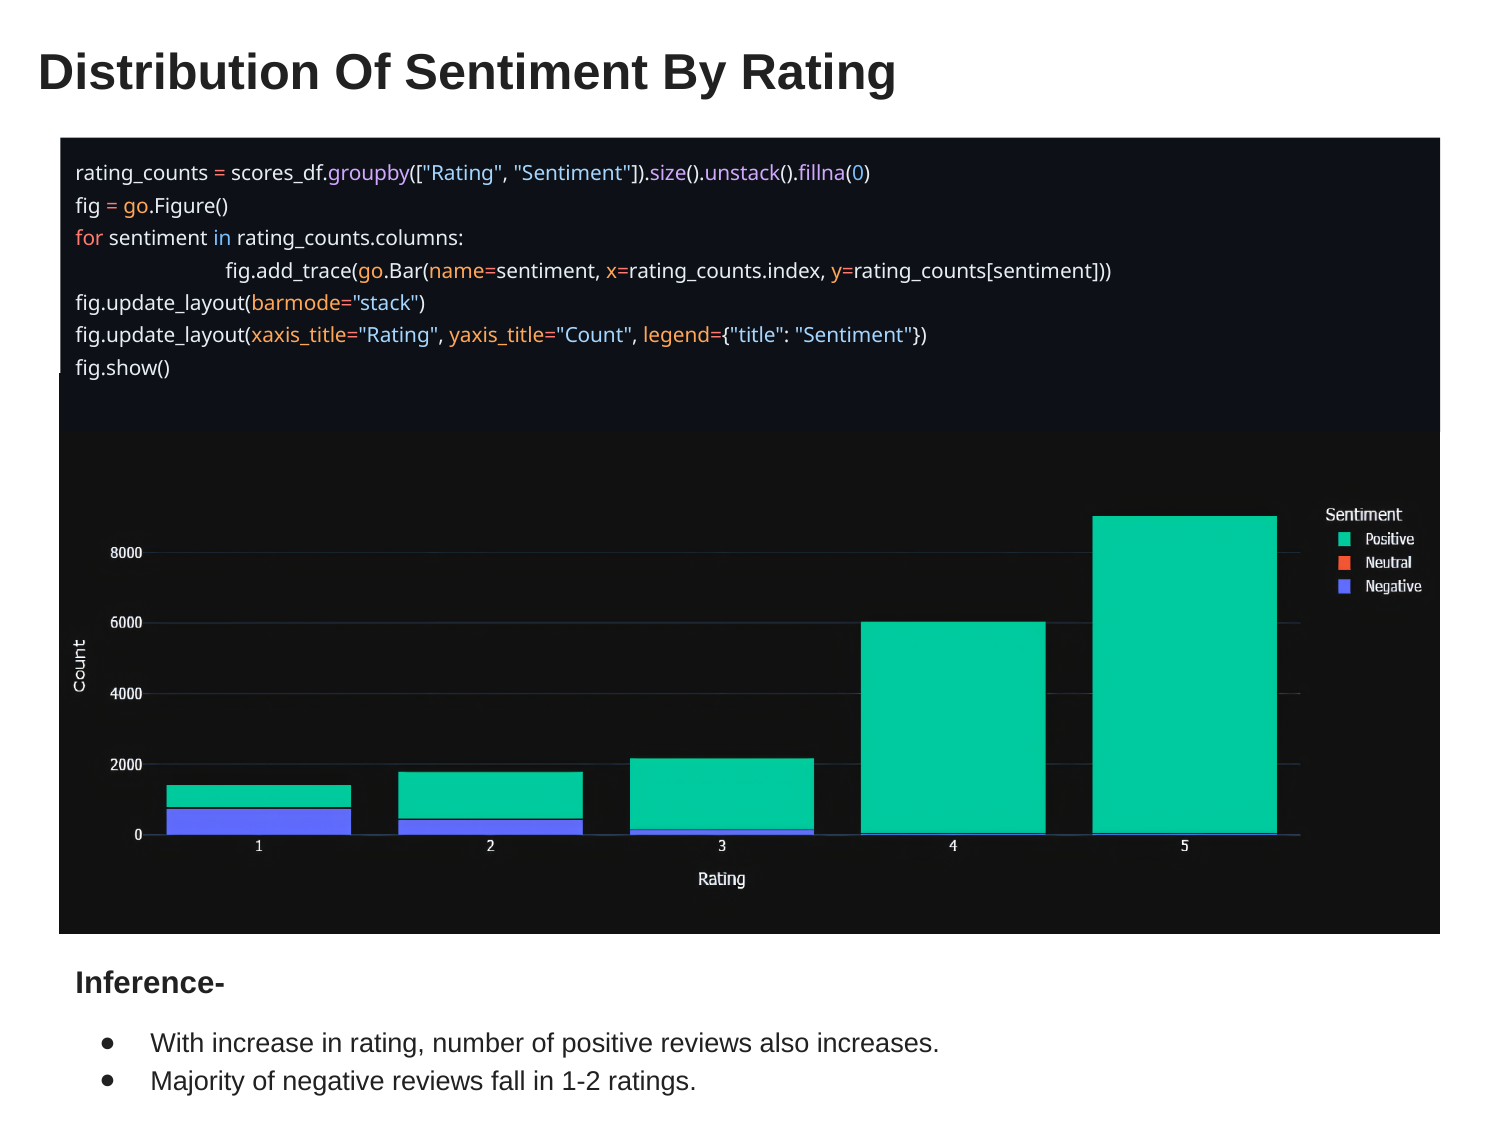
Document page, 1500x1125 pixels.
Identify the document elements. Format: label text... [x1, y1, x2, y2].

text_box rating_counts = scores_df.groupby(["Rating", "Sentiment"]).size().unstack().fillna(0) fig = go.Figure() for sentiment in rating_counts.columns: fig.add_trace(go.Bar(name=sentiment, x=rating_counts.index, y=rating_counts[sentiment])) fig.update_layout(barmode="stack") fig.update_layout(xaxis_title="Rating", yaxis_title="Count", legend={"title": "Sentiment"}) fig.show() [60, 137, 1441, 374]
text_box Inference- With increase in rating, number of positive reviews also increases. Majority of negative reviews fall in 1-2 ratings. [60, 941, 1441, 1125]
picture [59, 373, 1440, 934]
title Distribution Of Sentiment By Rating [22, 23, 1477, 123]
